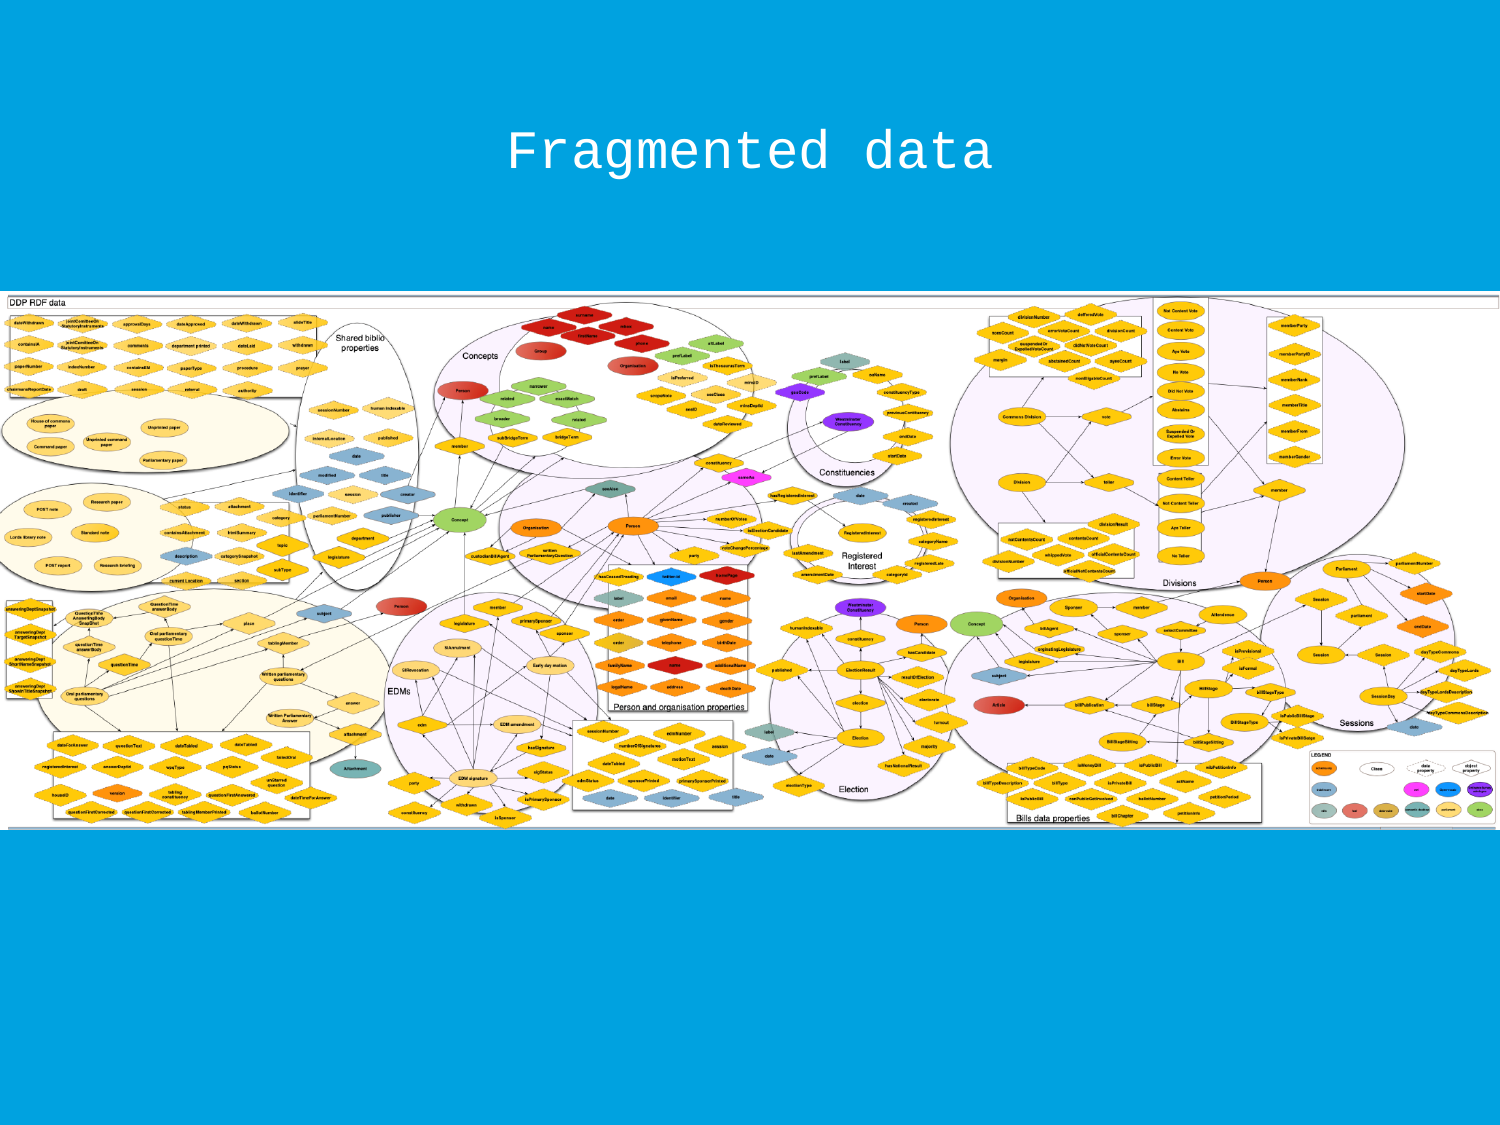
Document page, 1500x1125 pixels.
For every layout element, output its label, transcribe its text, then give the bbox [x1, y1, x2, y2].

picture [0, 292, 1500, 829]
text_box Fragmented data [151, 113, 1349, 179]
